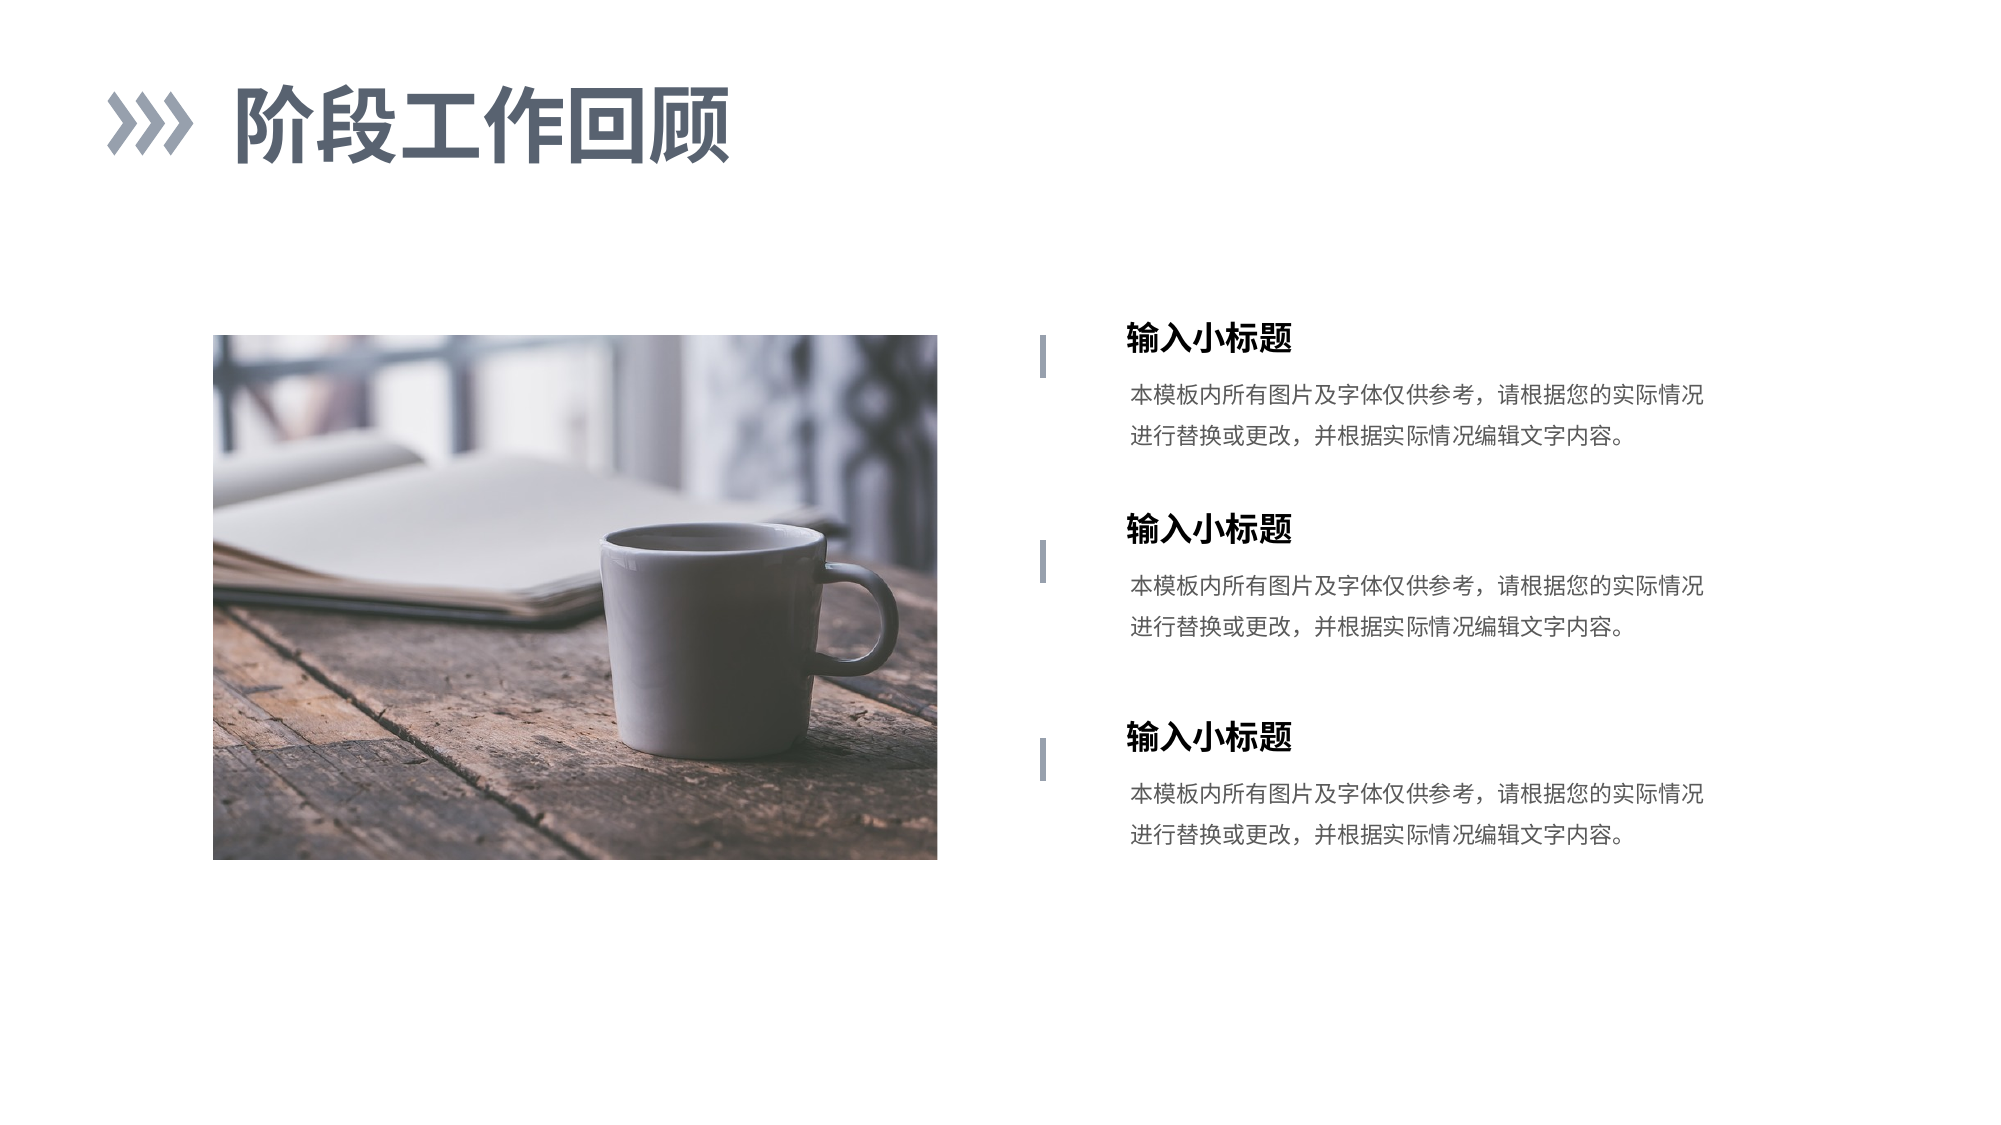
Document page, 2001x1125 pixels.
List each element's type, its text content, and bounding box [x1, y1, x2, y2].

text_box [1111, 708, 1724, 850]
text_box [1111, 310, 1724, 451]
picture [212, 334, 938, 860]
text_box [107, 91, 194, 156]
text_box 阶段工作回顾 [218, 65, 748, 181]
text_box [1111, 500, 1724, 642]
